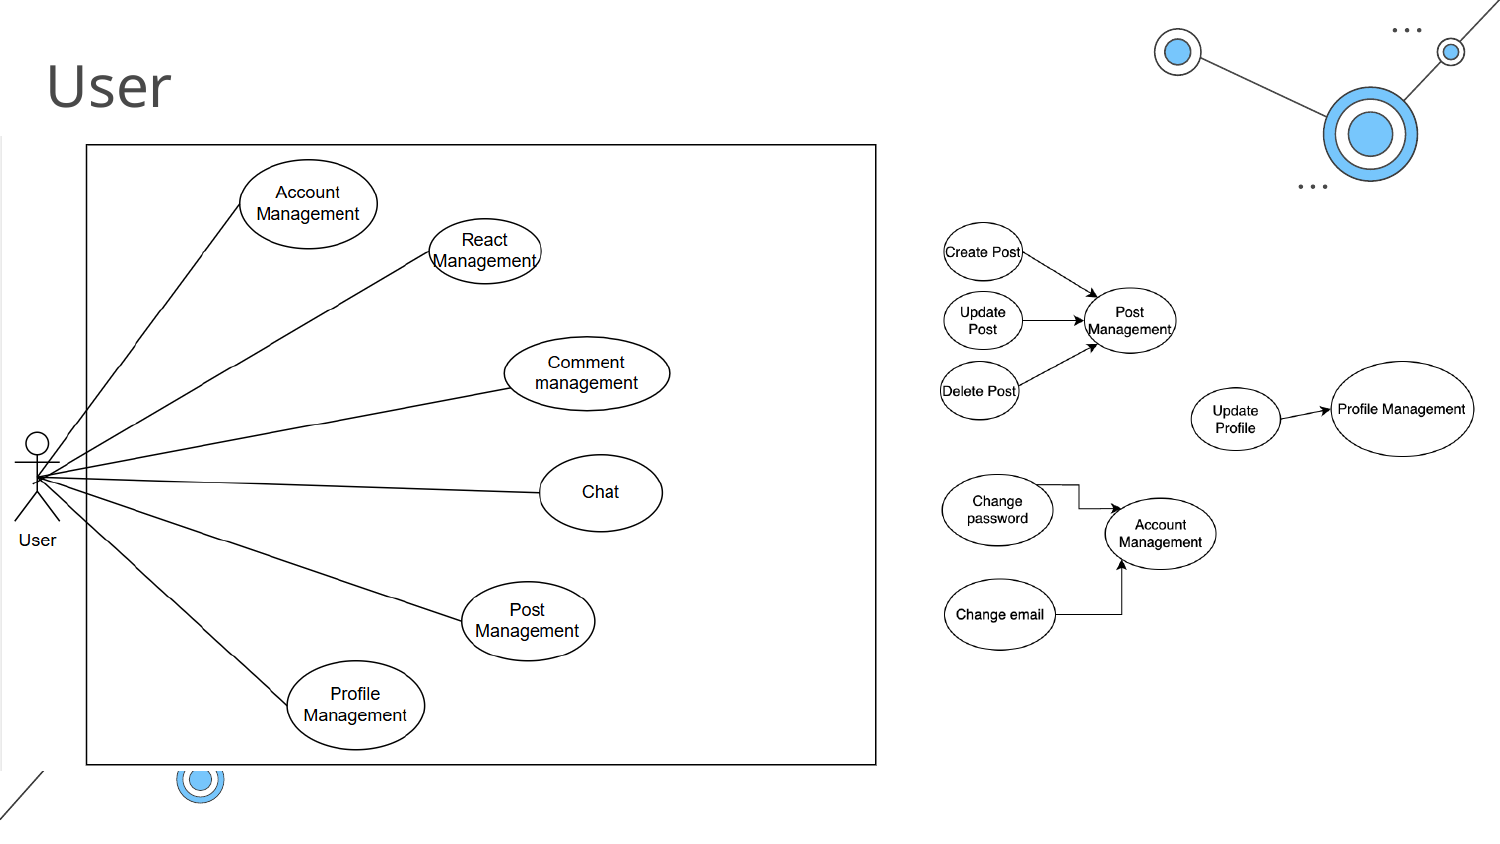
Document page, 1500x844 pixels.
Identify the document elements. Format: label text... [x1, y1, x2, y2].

picture [0, 135, 879, 771]
picture [892, 207, 1500, 669]
title User [30, 34, 244, 134]
